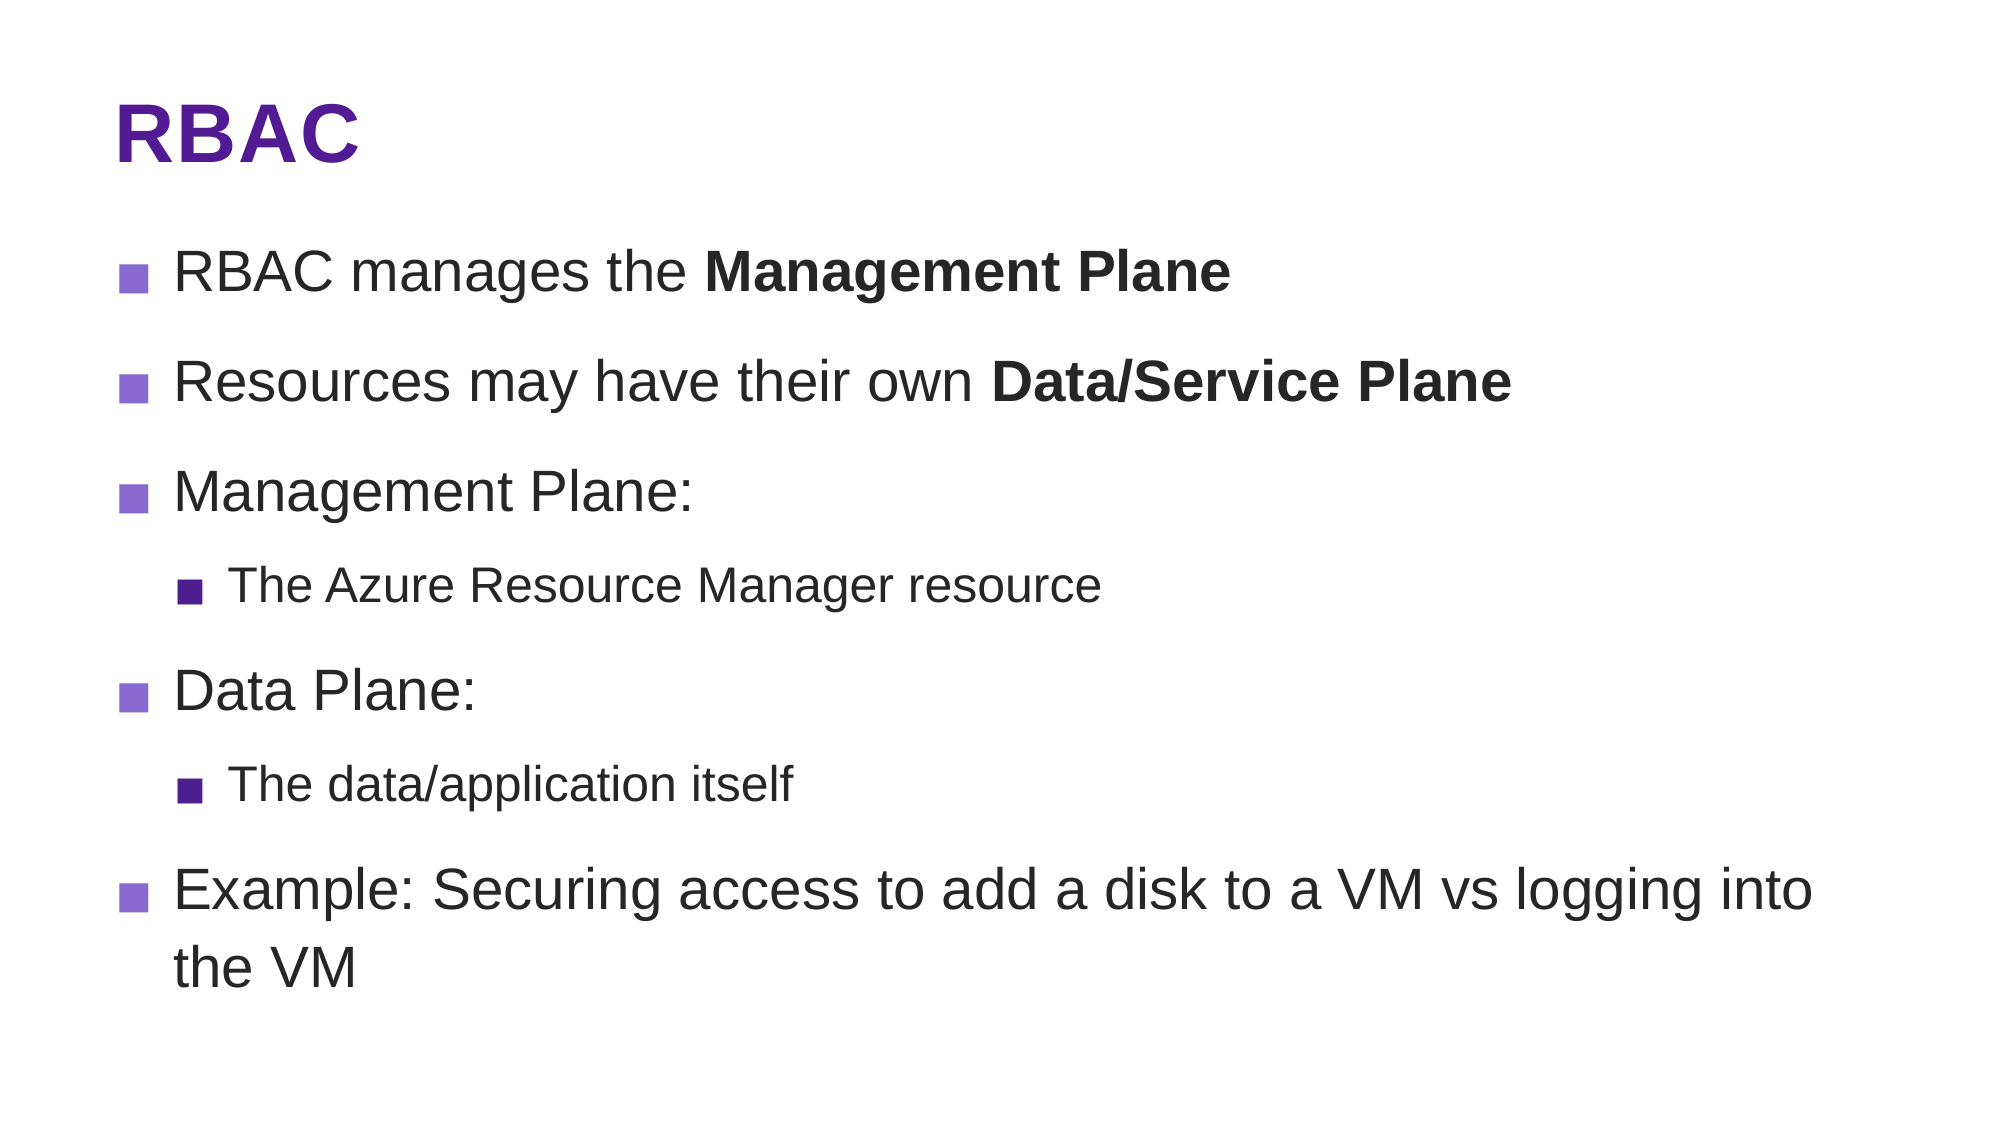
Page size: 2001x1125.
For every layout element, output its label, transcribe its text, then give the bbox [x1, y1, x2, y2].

text_box RBAC manages the Management Plane Resources may have their own Data/Service Plane Management Plane: The Azure Resource Manager resource Data Plane: The data/application itself Example: Securing access to add a disk to a VM vs logging into the VM [99, 193, 1882, 1031]
title RBAC [99, 59, 1900, 211]
